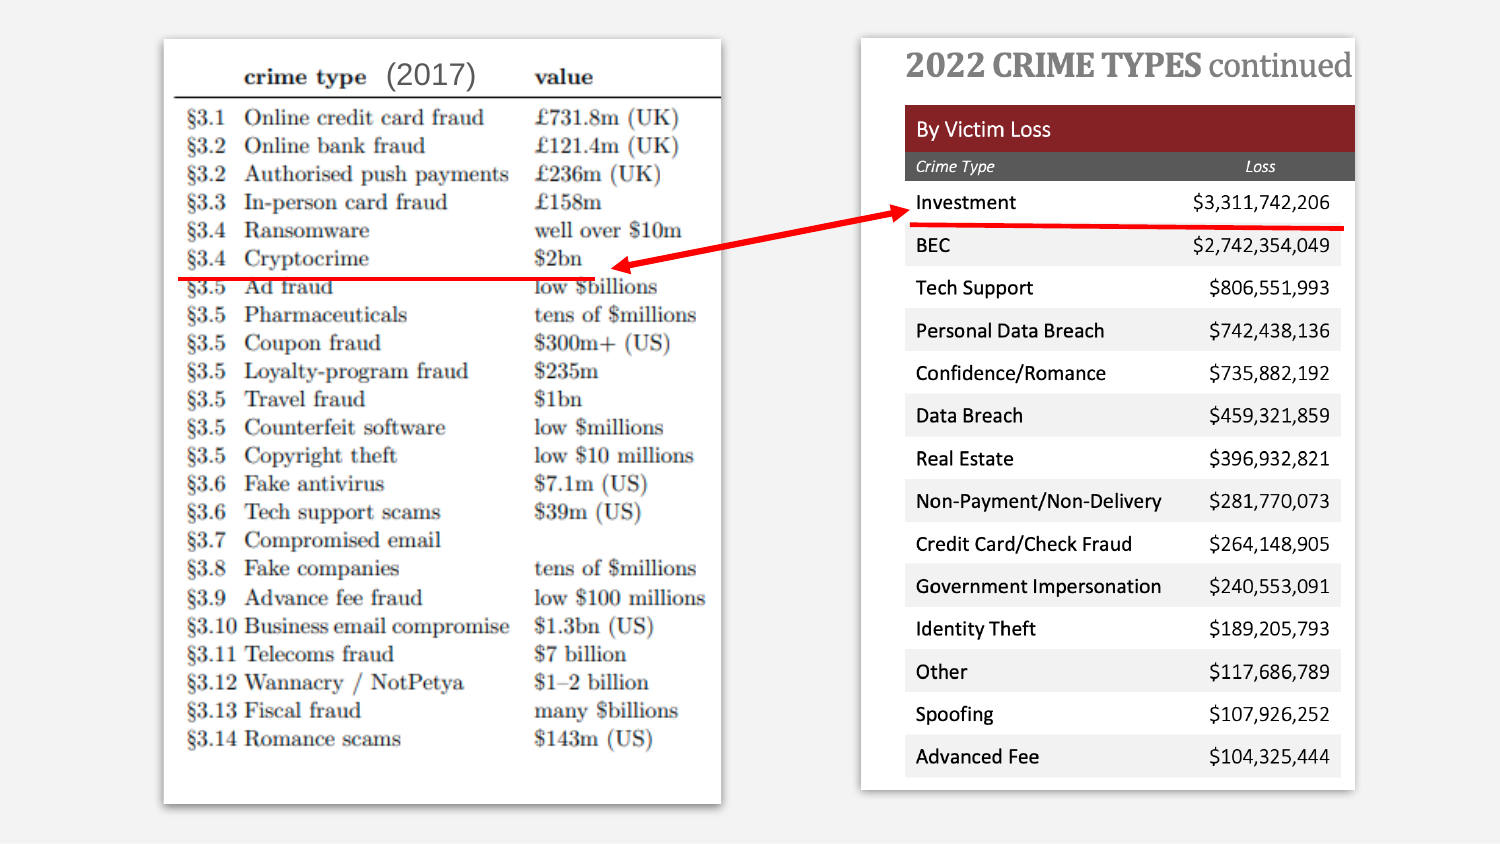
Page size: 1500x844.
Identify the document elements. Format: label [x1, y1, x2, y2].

text_box [610, 209, 911, 269]
picture [861, 37, 1355, 790]
picture [163, 39, 722, 805]
text_box [909, 224, 1345, 229]
text_box [0, 0, 1500, 844]
